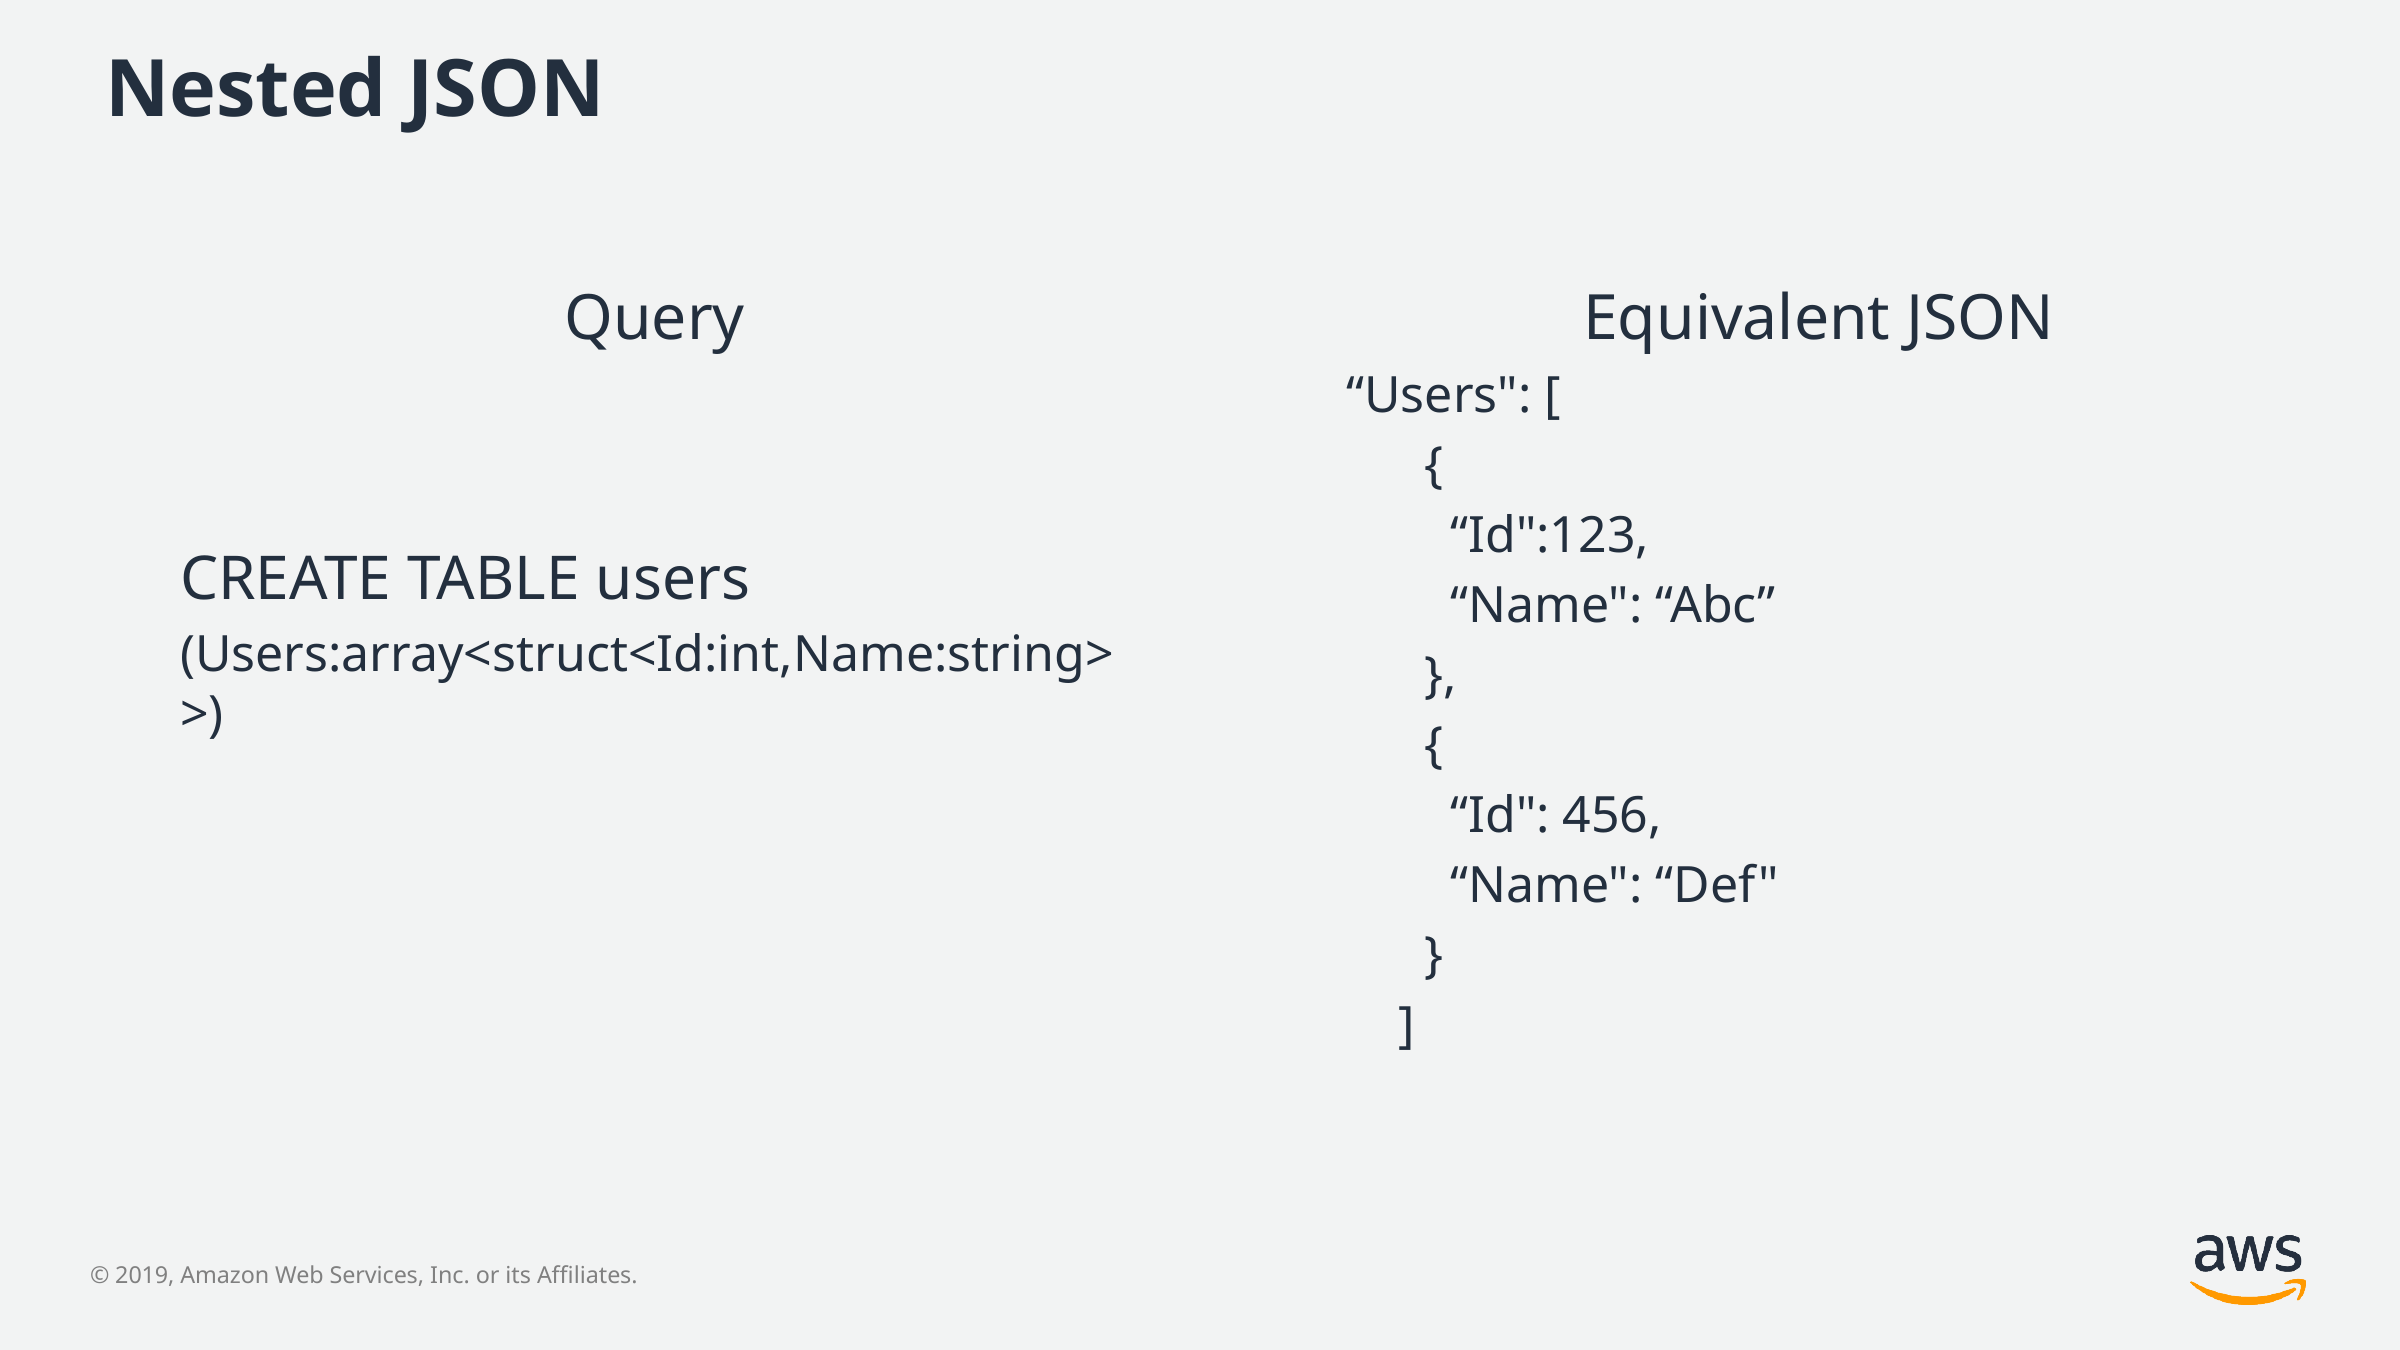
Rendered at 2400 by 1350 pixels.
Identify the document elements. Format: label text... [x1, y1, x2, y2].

picture [2190, 1235, 2306, 1305]
list Equivalent JSON “Users": [ { “Id":123, “Name": “Abc” }, { “Id": 456, “Name": “Def" } ] [1256, 270, 2307, 1105]
list Query CREATE TABLE users (Users:array<struct<Id:int,Name:string>>) [90, 270, 1145, 1105]
title Nested JSON [90, 30, 2307, 174]
